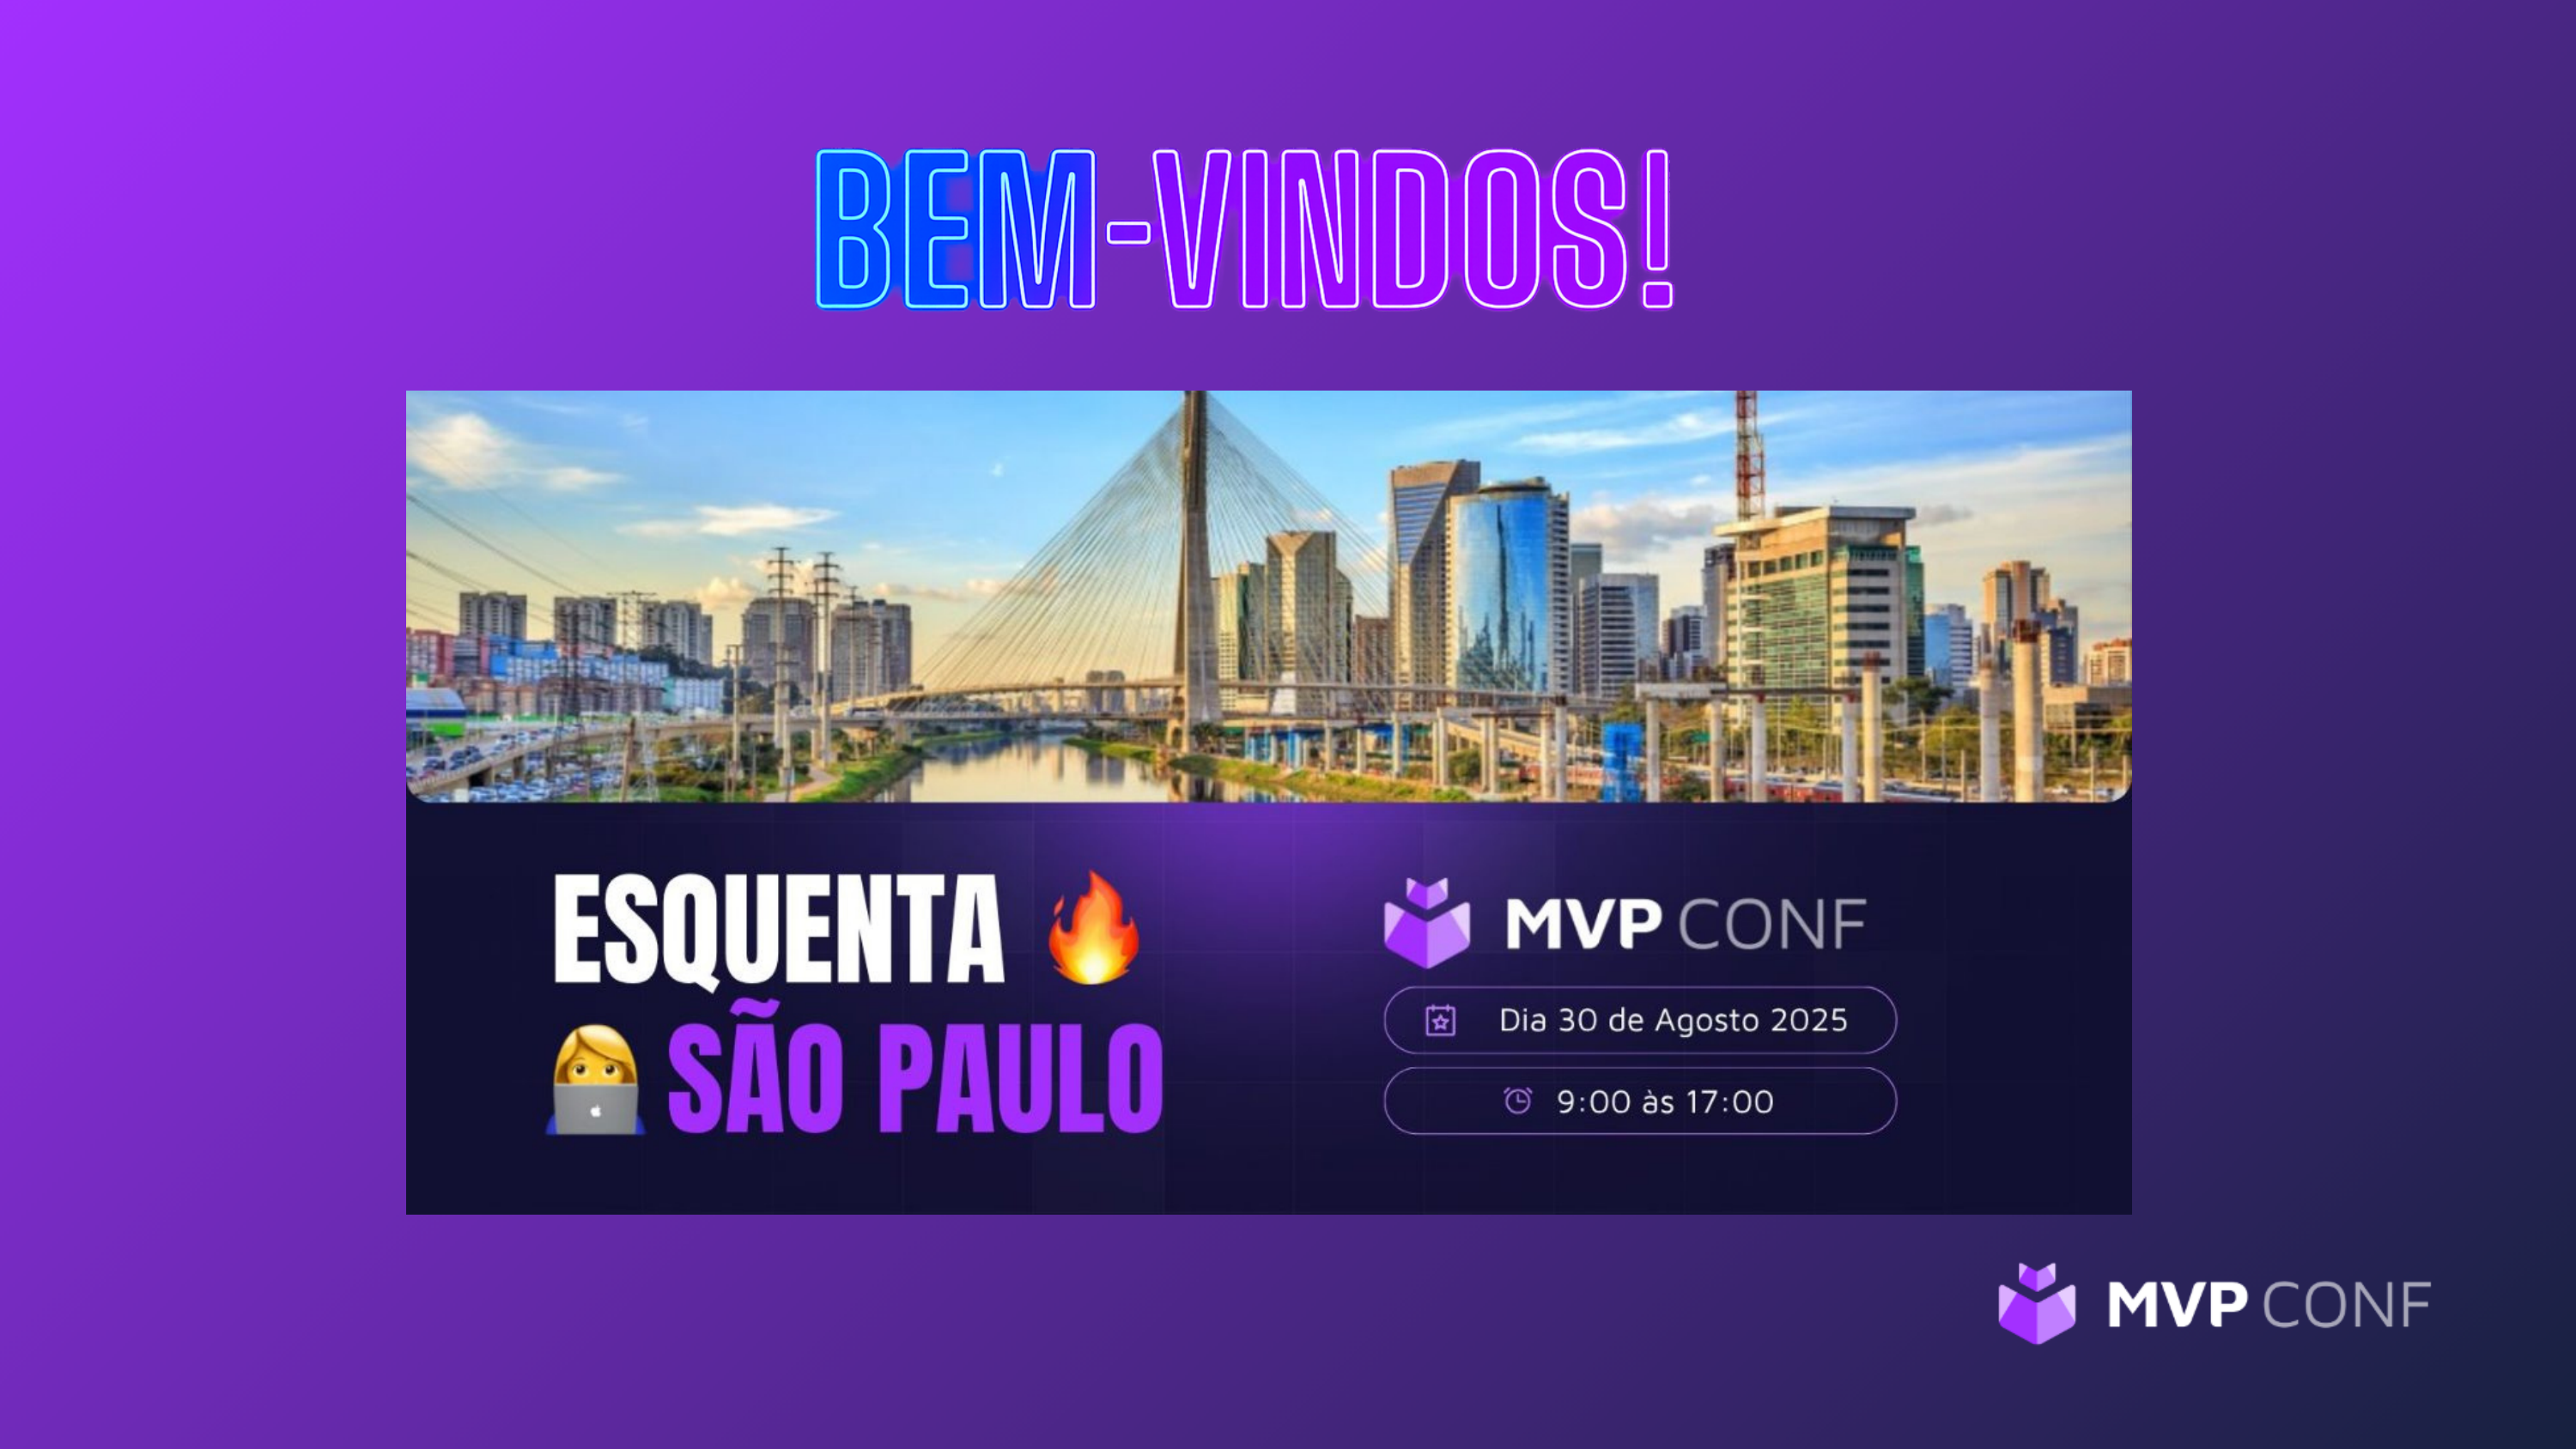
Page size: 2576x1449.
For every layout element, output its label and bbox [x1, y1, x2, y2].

text_box [0, 0, 2576, 1449]
text_box [405, 391, 2133, 1215]
text_box [553, 0, 1891, 680]
